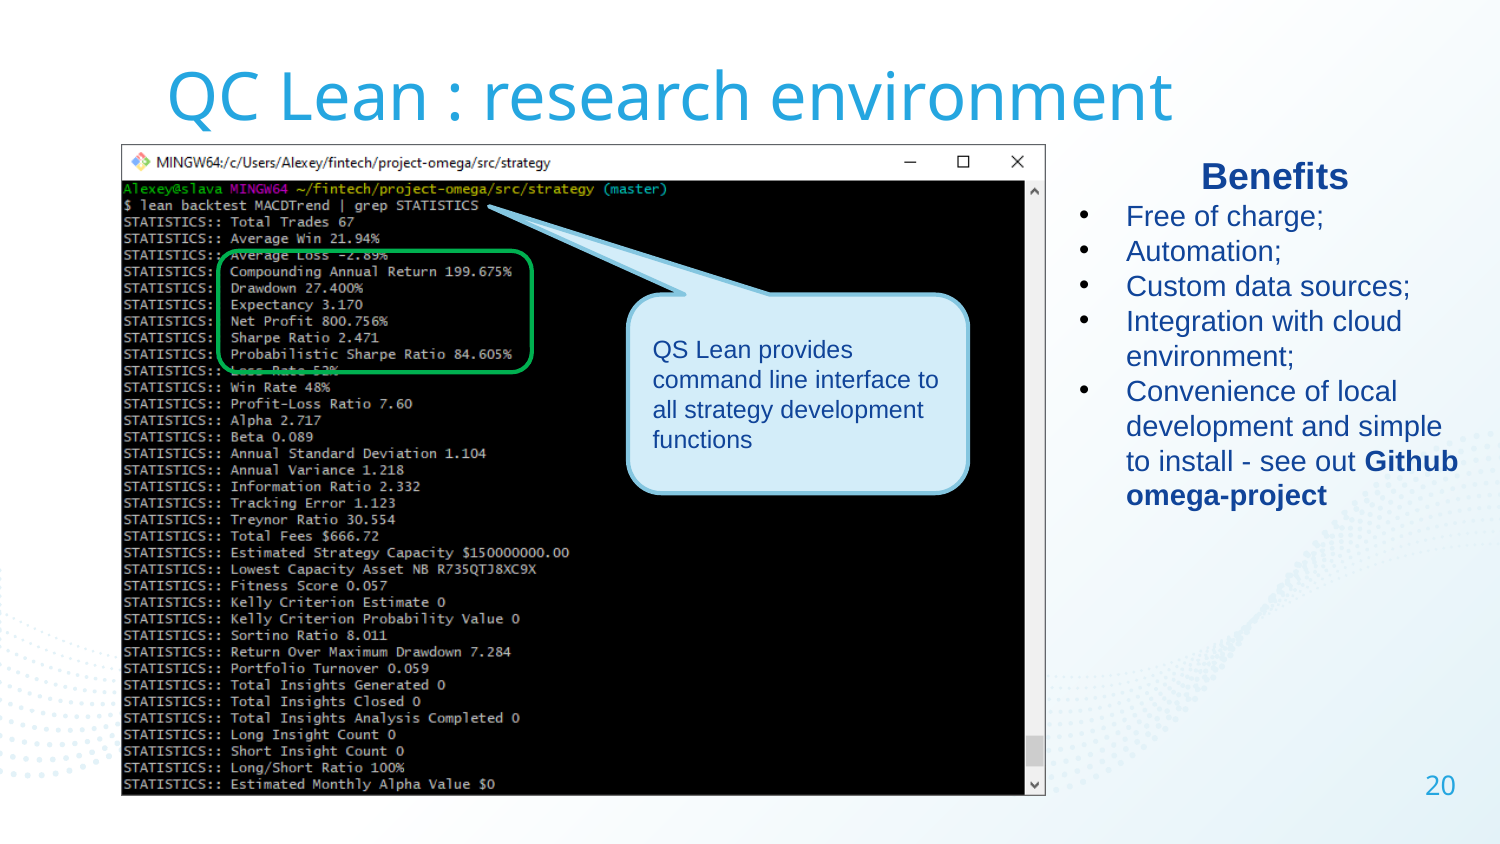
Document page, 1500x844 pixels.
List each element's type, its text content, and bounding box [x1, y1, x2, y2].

text_box Benefits Free of charge; Automation; Custom data sources; Integration with cloud environment; Convenience of local development and simple to install - see out Github omega-project [1064, 144, 1486, 520]
picture [121, 144, 1047, 796]
slide_number 20 [1366, 754, 1457, 819]
title QC Lean : research environment [166, 70, 1350, 136]
